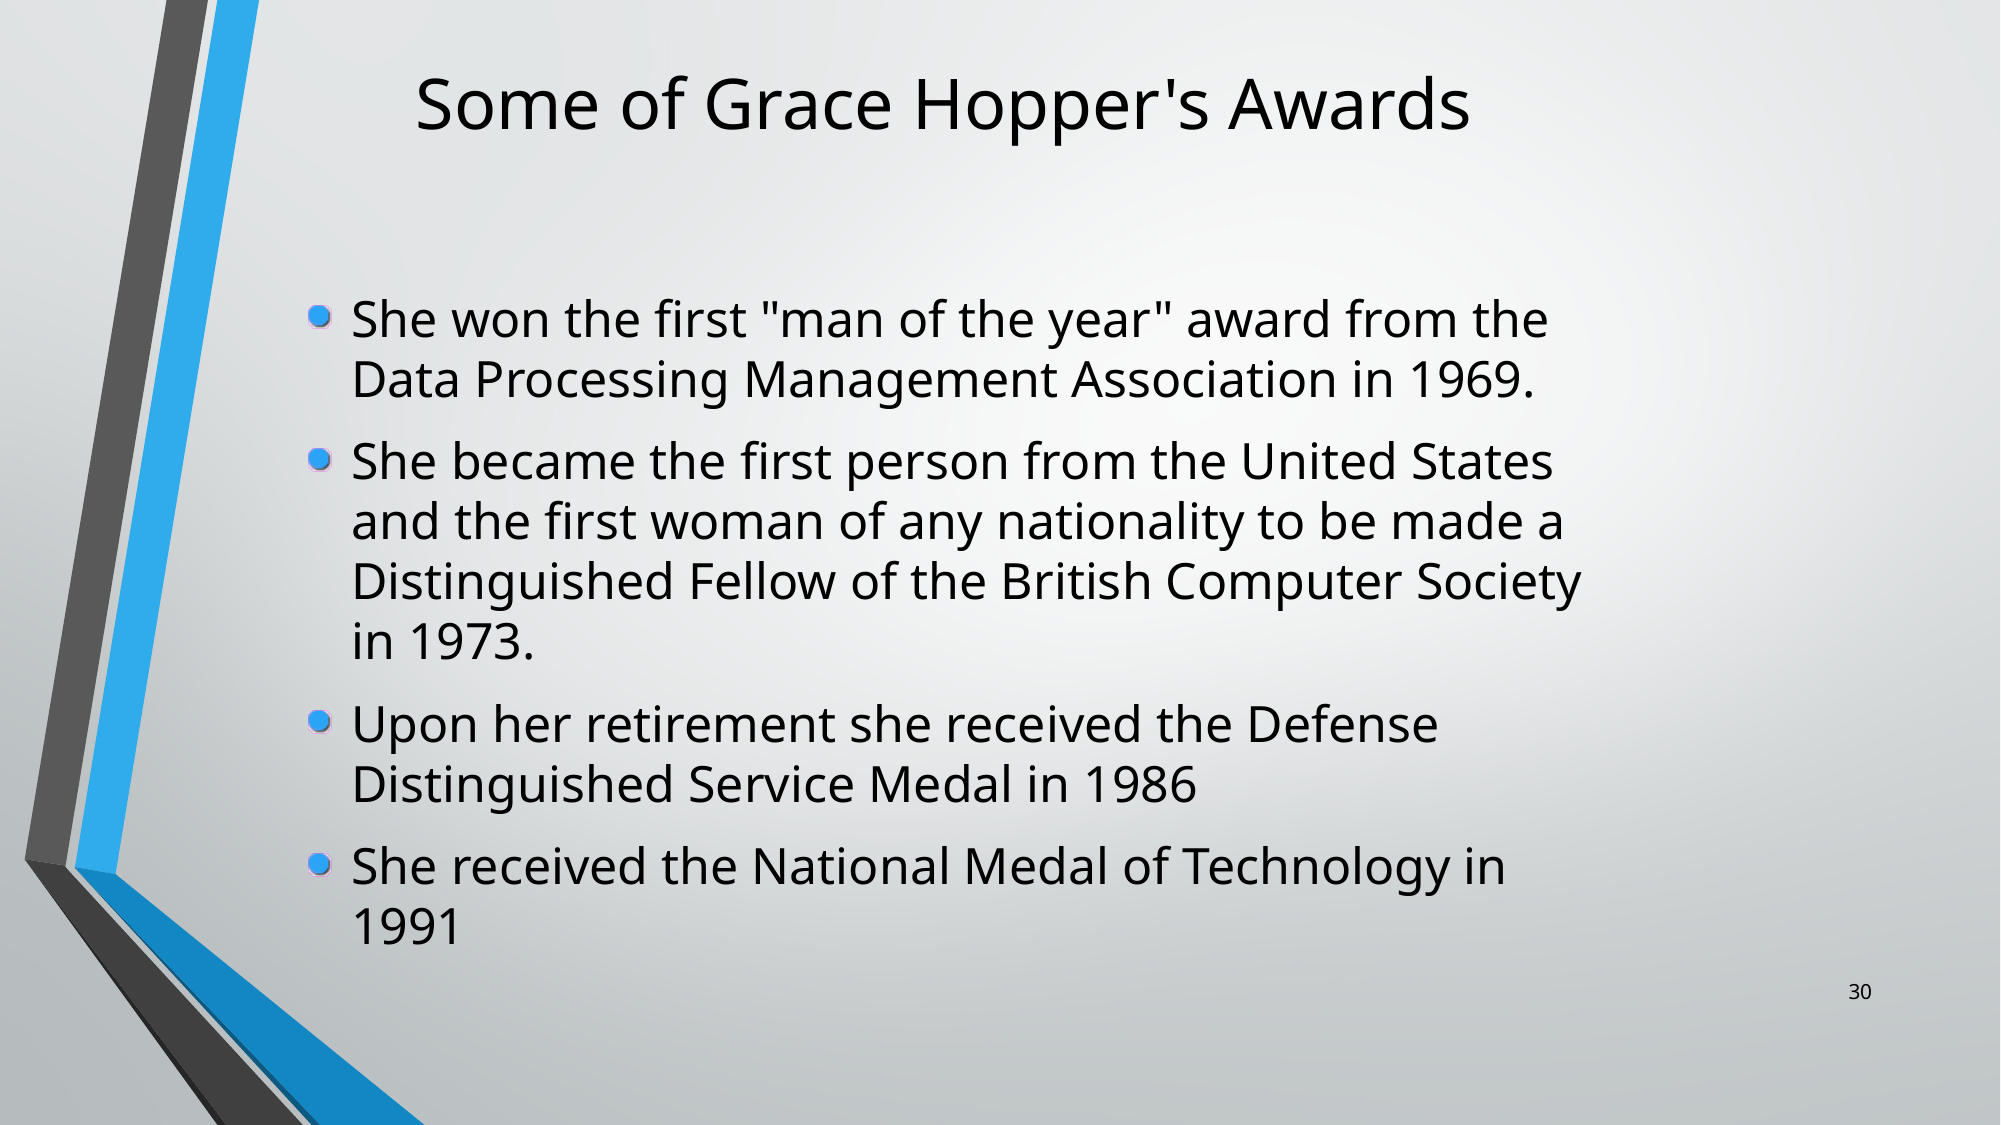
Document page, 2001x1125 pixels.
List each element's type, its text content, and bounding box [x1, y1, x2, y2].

picture [307, 709, 333, 735]
picture [307, 304, 333, 330]
list She won the first "man of the year" award from the Data Processing Management Association in 1969. She became the first person from the United States and the first woman of any nationality to be made a Distinguished Fellow of the British Computer Society in 1973. Upon her retirement she received the Defense Distinguished Service Medal in 1986 She received the National Medal of Technology in 1991 [276, 214, 1613, 1028]
title Some of Grace Hopper's Awards [276, 51, 1613, 152]
picture [307, 852, 333, 878]
picture [307, 447, 333, 473]
slide_number 30 [1796, 962, 1887, 1023]
